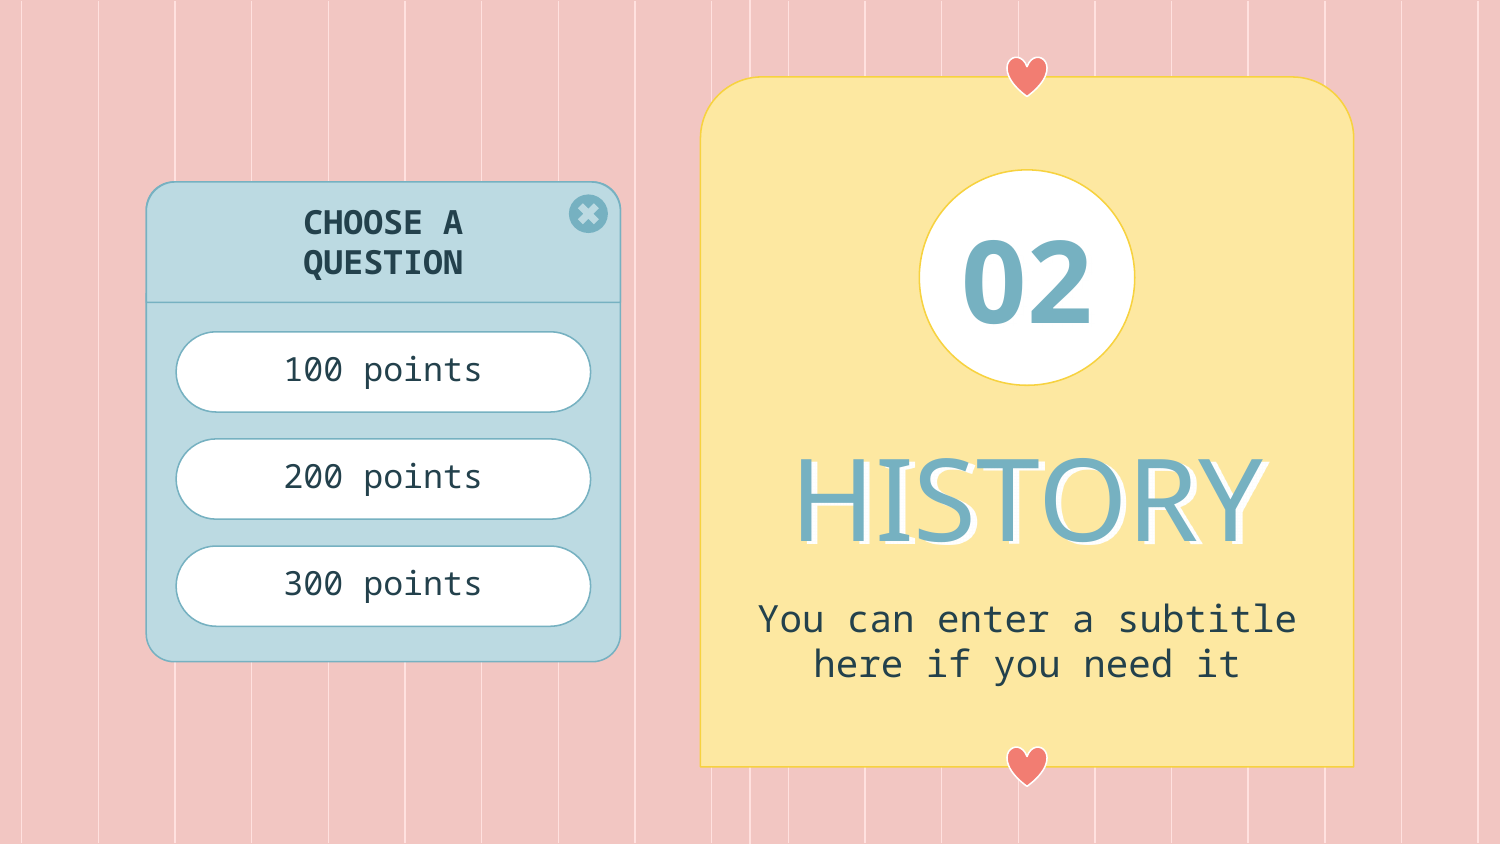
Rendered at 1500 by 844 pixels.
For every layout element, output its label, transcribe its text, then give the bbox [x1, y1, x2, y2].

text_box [146, 181, 621, 303]
text_box [146, 309, 621, 662]
title HISTORY [722, 431, 1333, 582]
title 02 [919, 201, 1135, 354]
text_box 200 points [176, 438, 591, 520]
subtitle You can enter a subtitle here if you need it [722, 582, 1333, 698]
text_box 300 points [176, 546, 591, 627]
text_box 100 points [176, 331, 591, 413]
text_box [954, 357, 1100, 386]
text_box [951, 169, 1103, 201]
